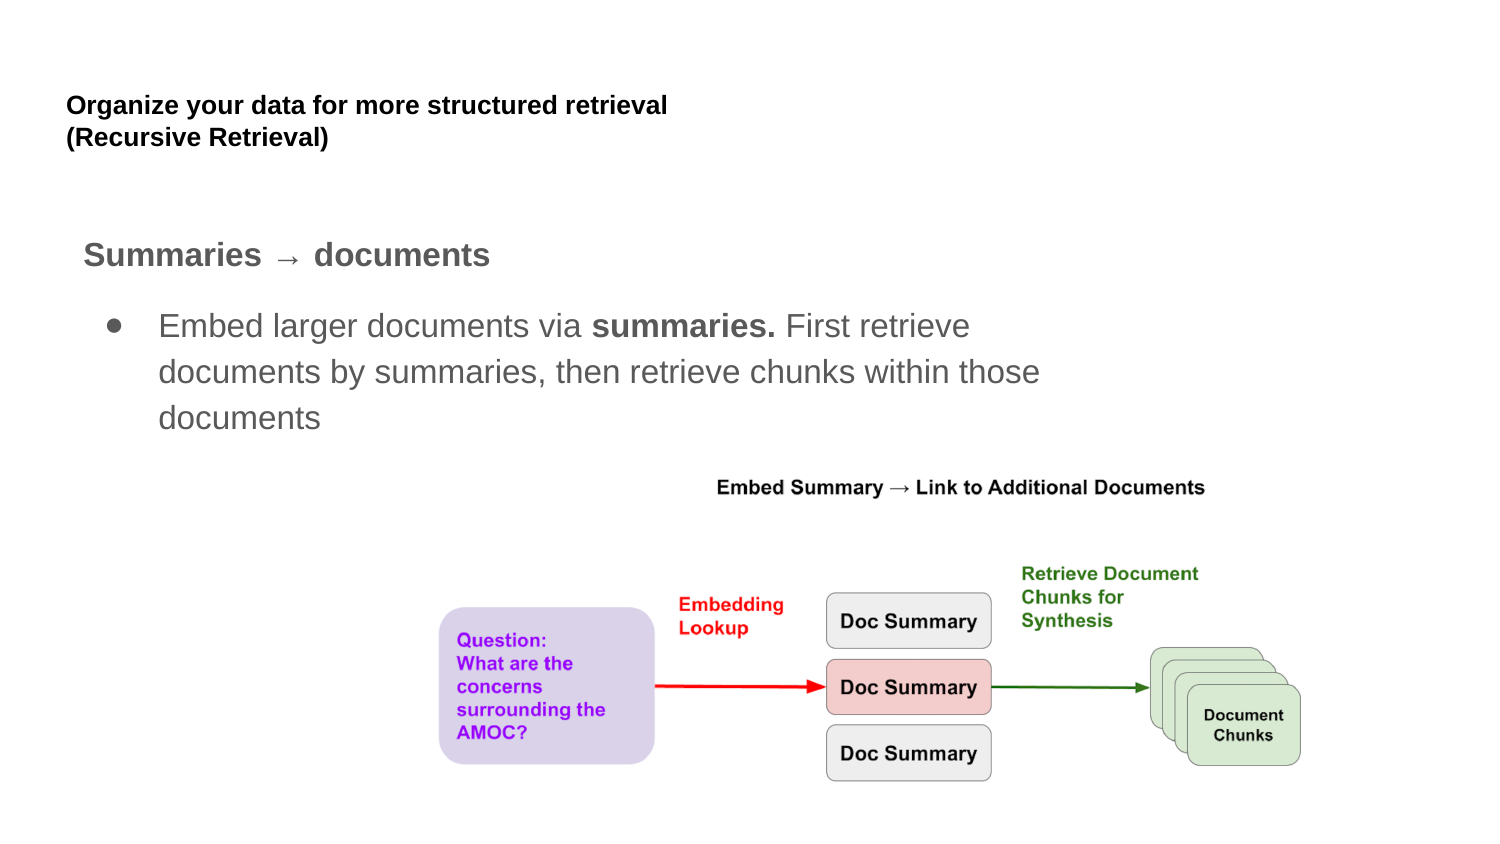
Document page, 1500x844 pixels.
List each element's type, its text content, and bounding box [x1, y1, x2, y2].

picture [420, 458, 1473, 815]
title Organize your data for more structured retrieval (Recursive Retrieval) [51, 72, 1449, 167]
list Summaries → documents Embed larger documents via summaries. First retrieve documents by summaries, then retrieve chunks within those documents [68, 212, 1122, 273]
